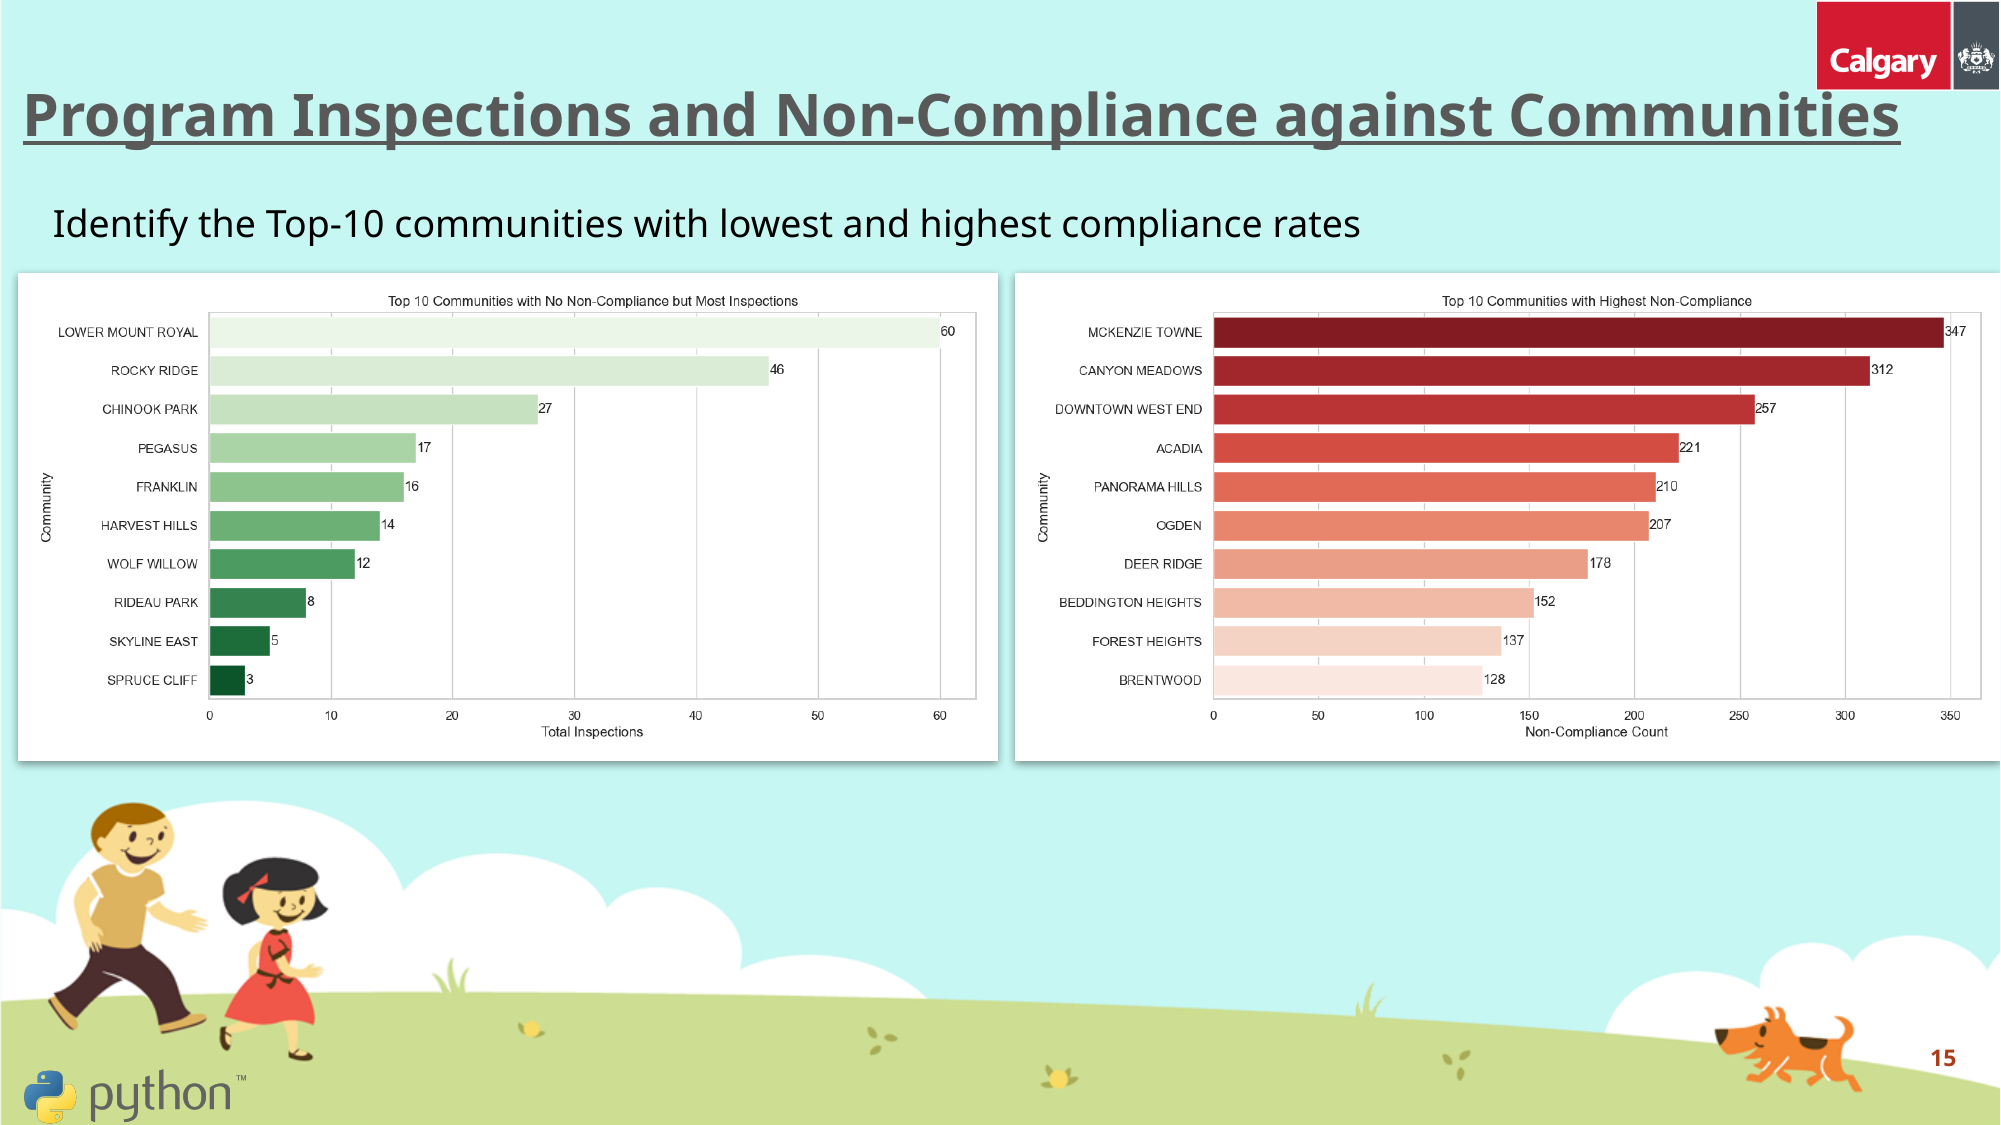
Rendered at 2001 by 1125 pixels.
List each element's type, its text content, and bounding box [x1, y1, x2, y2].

text_box Identify the Top-10 communities with lowest and highest compliance rates [38, 192, 1817, 253]
slide_number 15 [1899, 1030, 1988, 1088]
picture [0, 0, 2001, 1125]
title Program Inspections and Non-Compliance against Communities [7, 66, 1961, 157]
